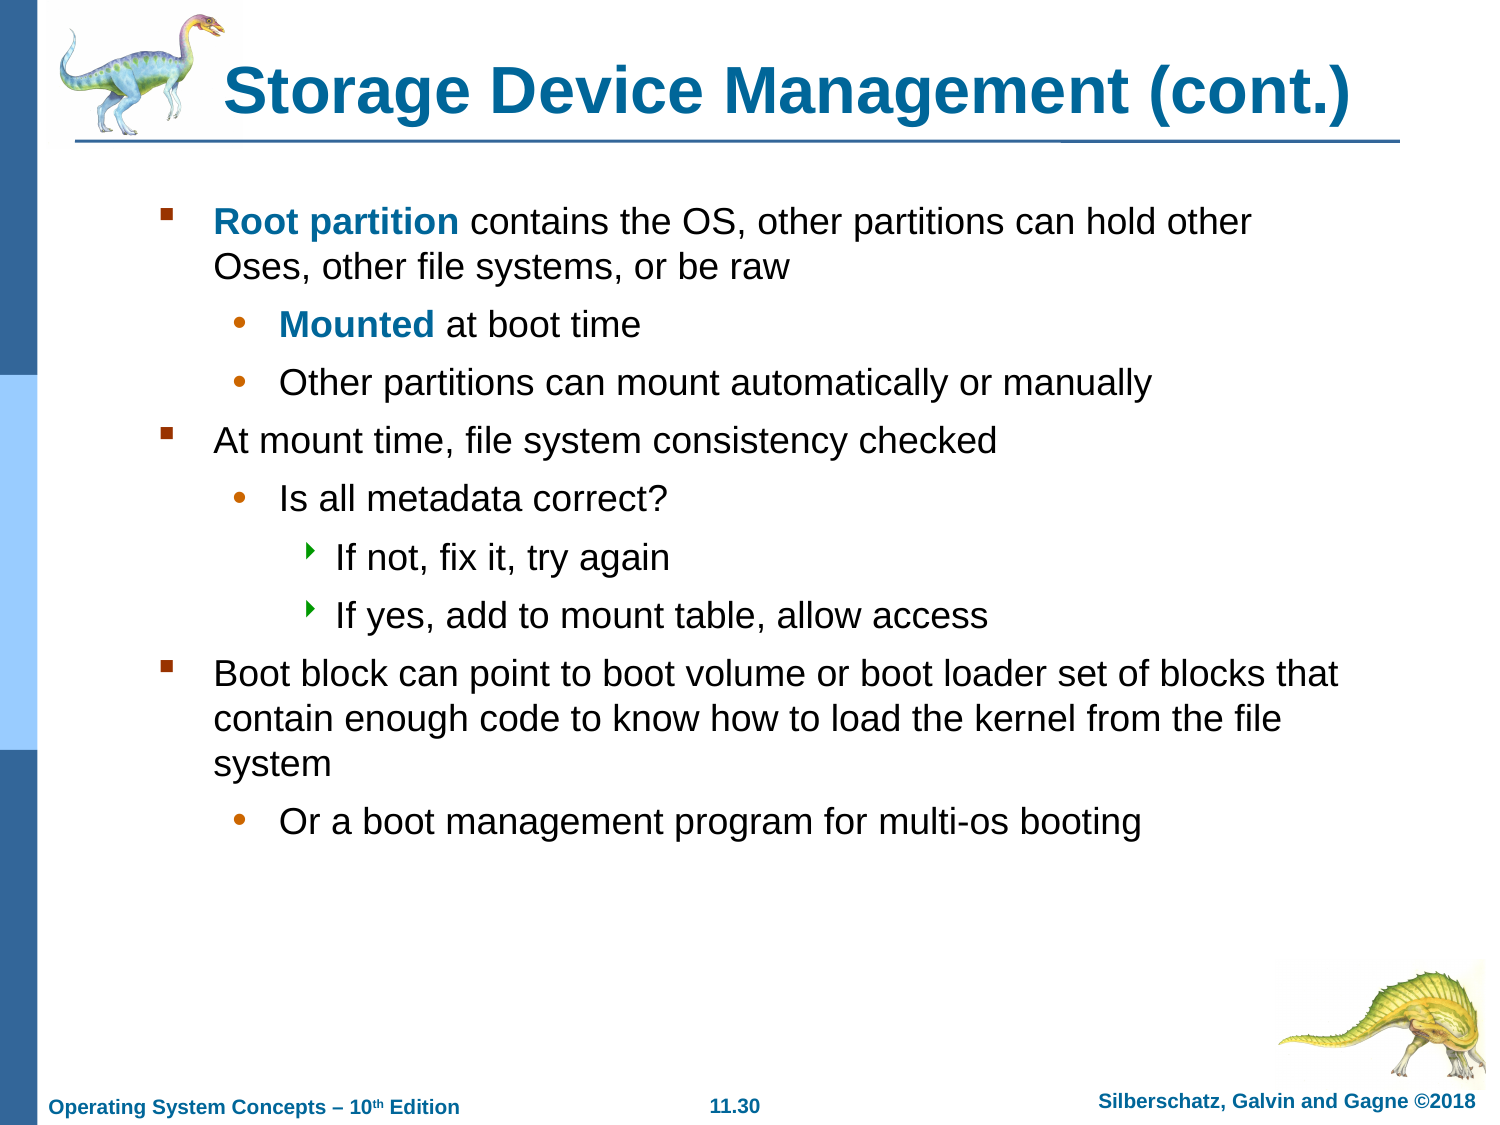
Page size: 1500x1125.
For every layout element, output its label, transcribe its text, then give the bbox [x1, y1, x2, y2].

picture [1275, 959, 1486, 1090]
title Storage Device Management (cont.) [113, 39, 1464, 135]
picture [46, 0, 243, 149]
list Root partition contains the OS, other partitions can hold other Oses, other file systems, or be raw Mounted at boot time Other partitions can mount automatically or manually At mount time, file system consistency checked Is all metadata correct? If not, fix it, try again If yes, add to mount table, allow access Boot block can point to boot volume or boot loader set of blocks that contain enough code to know how to load the kernel from the file system Or a boot management program for multi-os booting [142, 189, 1360, 988]
